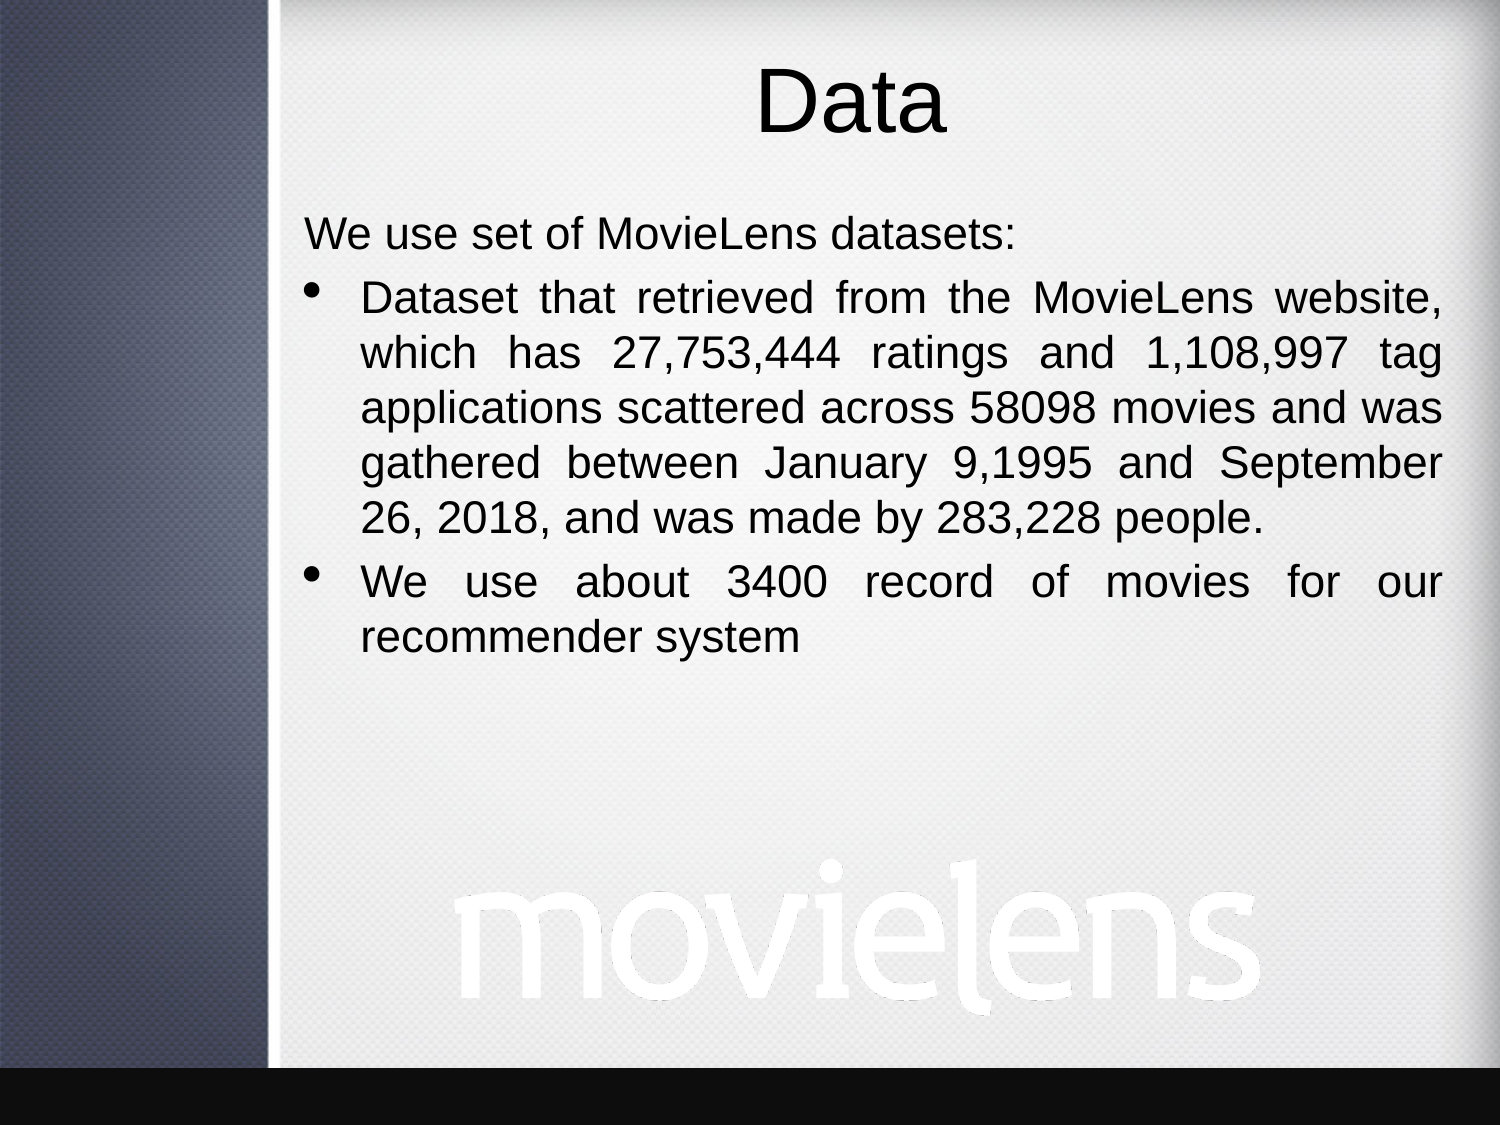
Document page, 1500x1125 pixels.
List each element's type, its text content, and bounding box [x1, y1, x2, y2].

picture [0, 0, 1500, 1068]
title Data [289, 19, 1413, 173]
text_box [0, 1068, 1500, 1125]
text_box We use set of MovieLens datasets: Dataset that retrieved from the MovieLens website, which has 27,753,444 ratings and 1,108,997 tag applications scattered across 58098 movies and was gathered between January 9,1995 and September 26, 2018, and was made by 283,228 people. We use about 3400 record of movies for our recommender system [289, 196, 1459, 953]
